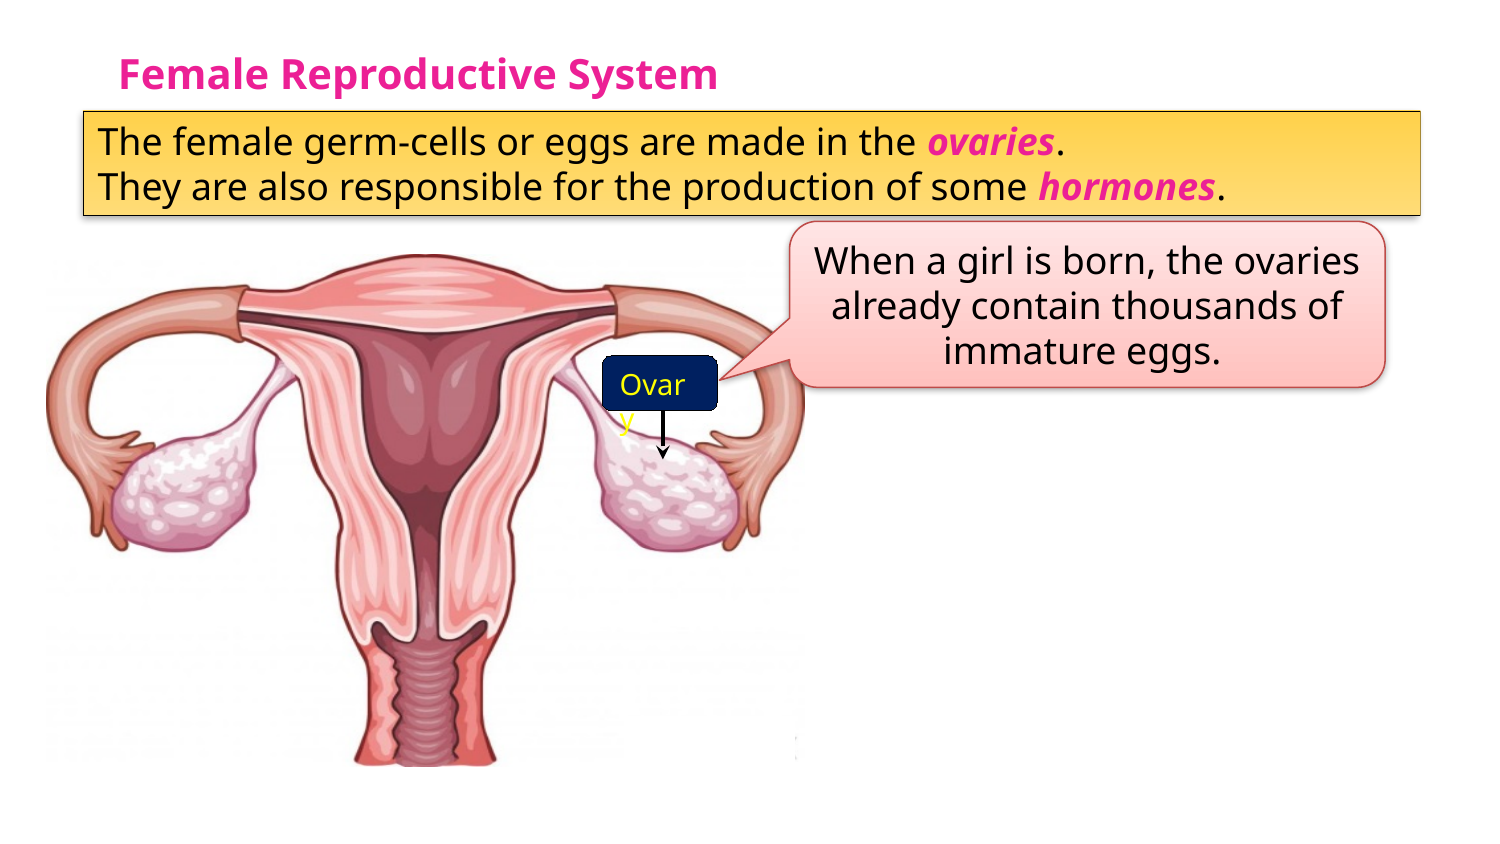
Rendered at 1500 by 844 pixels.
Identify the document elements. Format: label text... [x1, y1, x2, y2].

text_box The female germ-cells or eggs are made in the ovaries. They are also responsible for the production of some hormones. [82, 110, 1421, 216]
text_box When a girl is born, the ovaries already contain thousands of immature eggs. [788, 220, 1386, 389]
text_box Female Reproductive System [103, 40, 735, 105]
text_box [46, 254, 805, 767]
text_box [599, 355, 720, 460]
